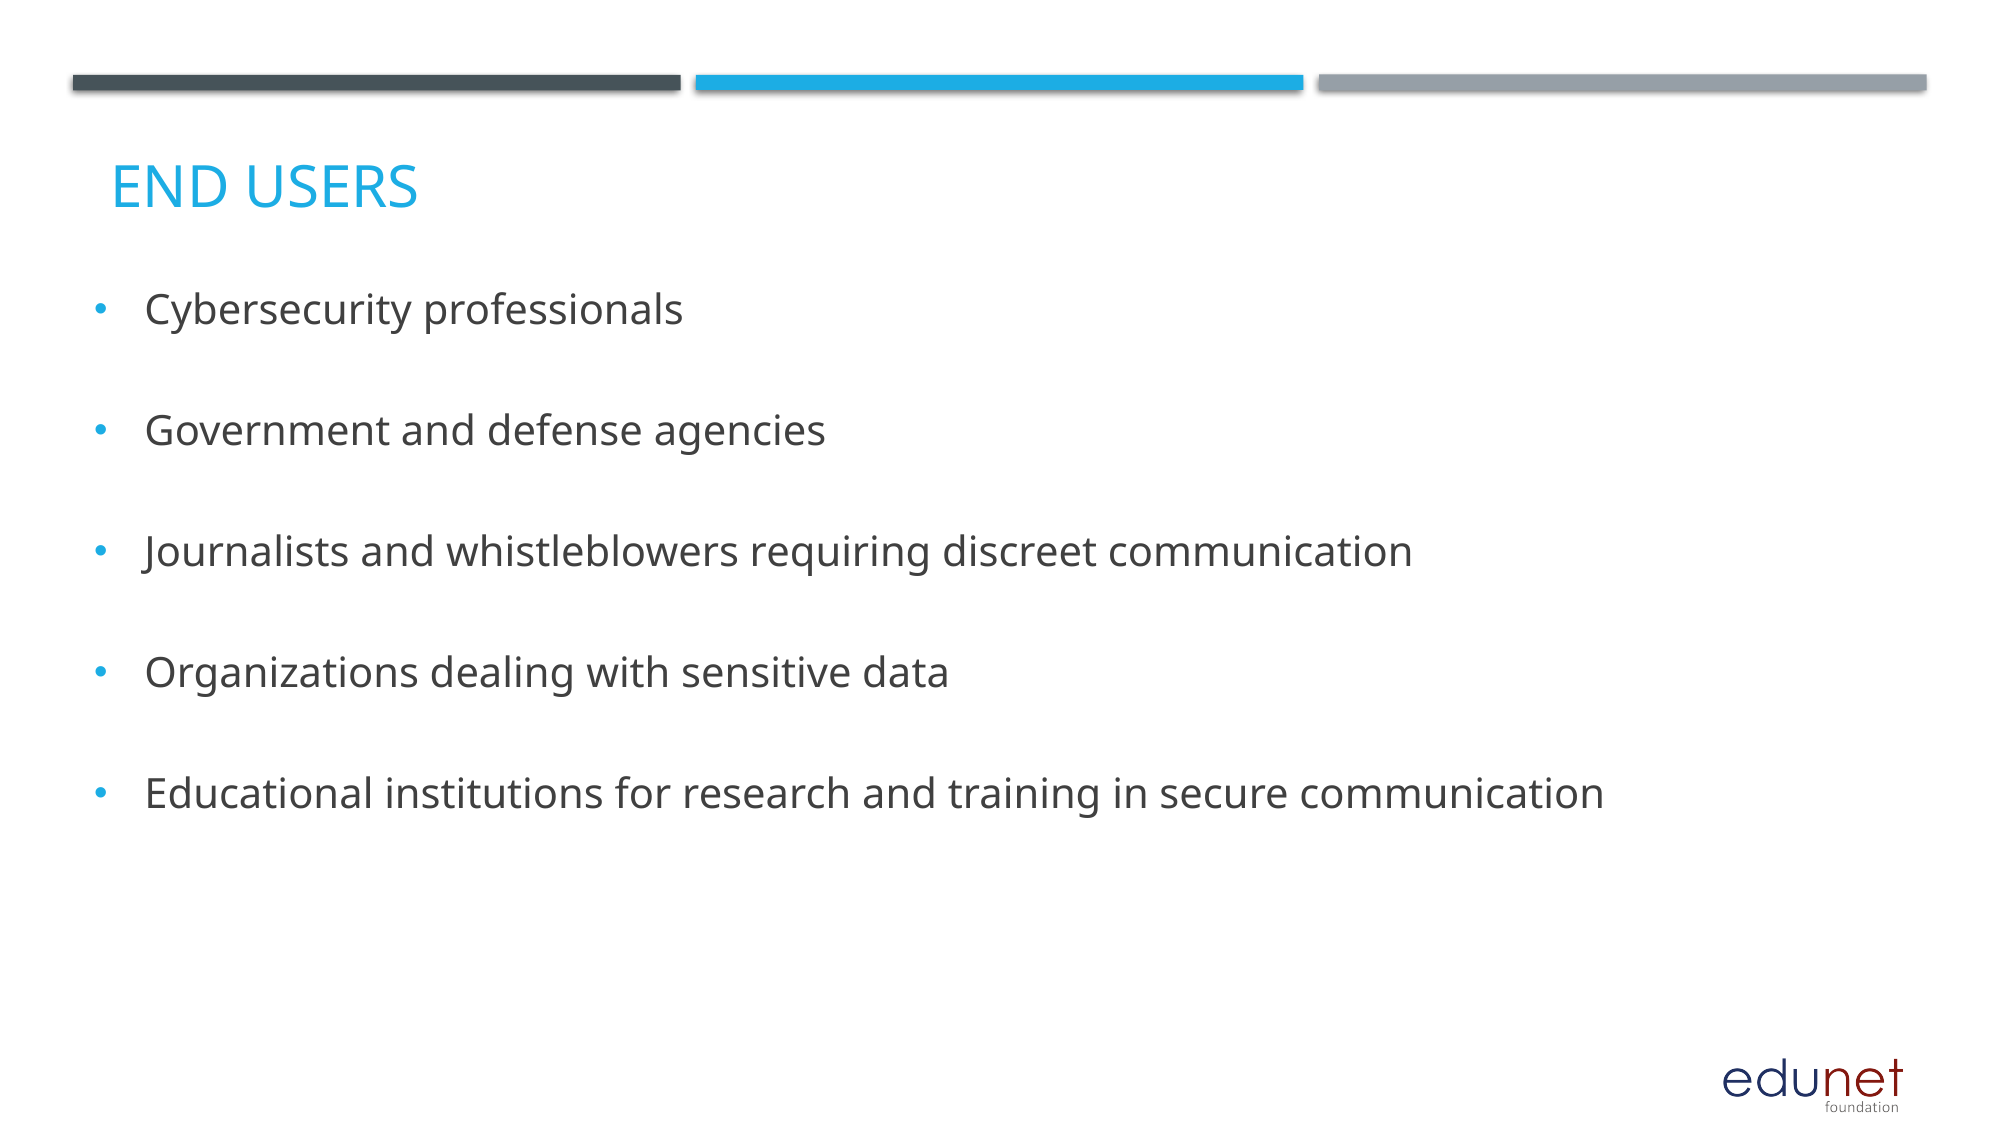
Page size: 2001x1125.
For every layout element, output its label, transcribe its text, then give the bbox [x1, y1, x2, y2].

list Cybersecurity professionals Government and defense agencies Journalists and whistleblowers requiring discreet communication Organizations dealing with sensitive data Educational institutions for research and training in secure communication [79, 202, 1889, 969]
title End users [95, 139, 1905, 227]
picture [1719, 1056, 1905, 1116]
